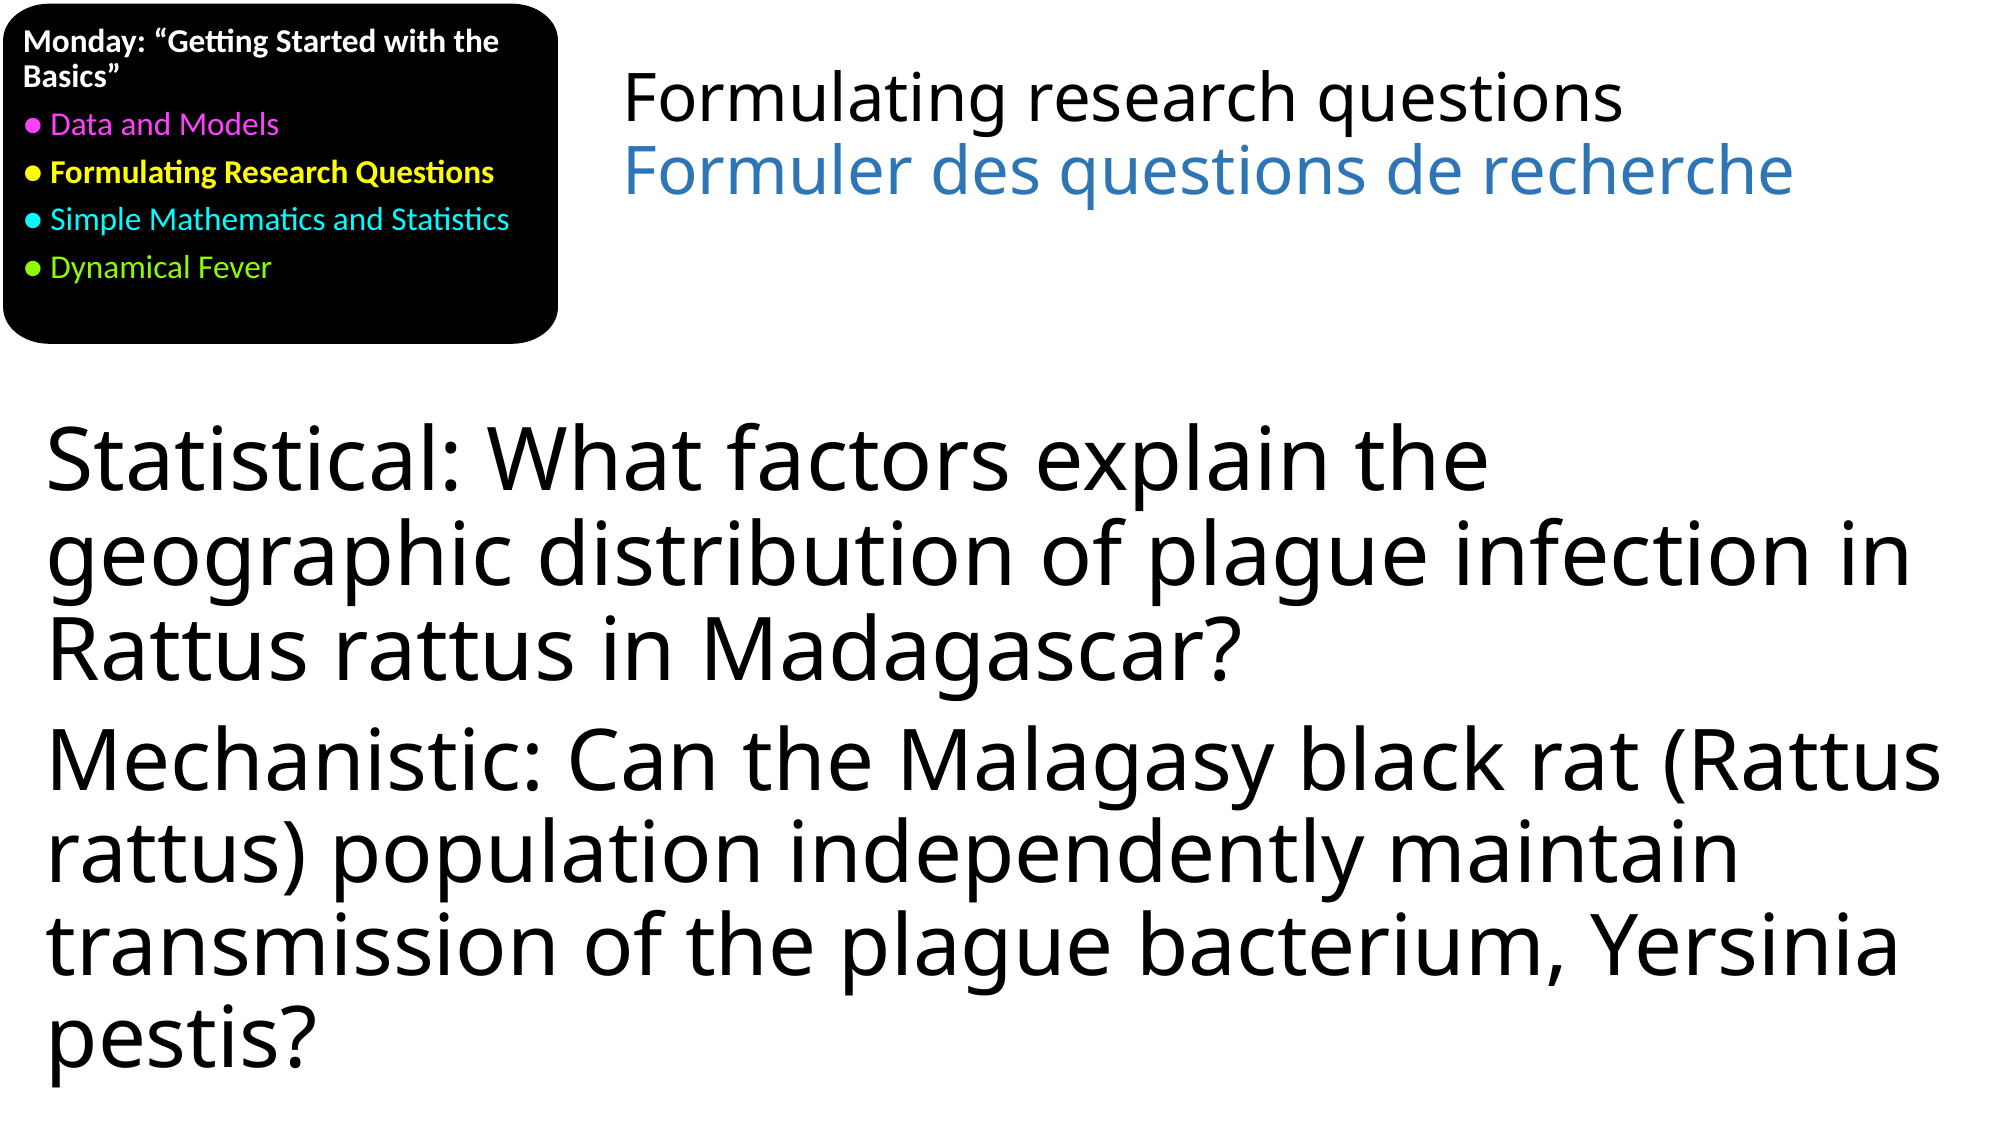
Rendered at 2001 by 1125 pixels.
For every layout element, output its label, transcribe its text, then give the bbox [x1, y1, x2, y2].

text_box Formulating research questions Formuler des questions de recherche [607, 27, 1901, 245]
text_box Monday: “Getting Started with the Basics” ● Data and Models ● Formulating Research Questions ● Simple Mathematics and Statistics ● Dynamical Fever [6, 6, 555, 341]
text_box Mechanistic: Can the Malagasy black rat (Rattus rattus) population independently maintain transmission of the plague bacterium, Yersinia pestis? [30, 677, 2000, 1125]
text_box Statistical: What factors explain the geographic distribution of plague infection in Rattus rattus in Madagascar? [30, 402, 1945, 711]
